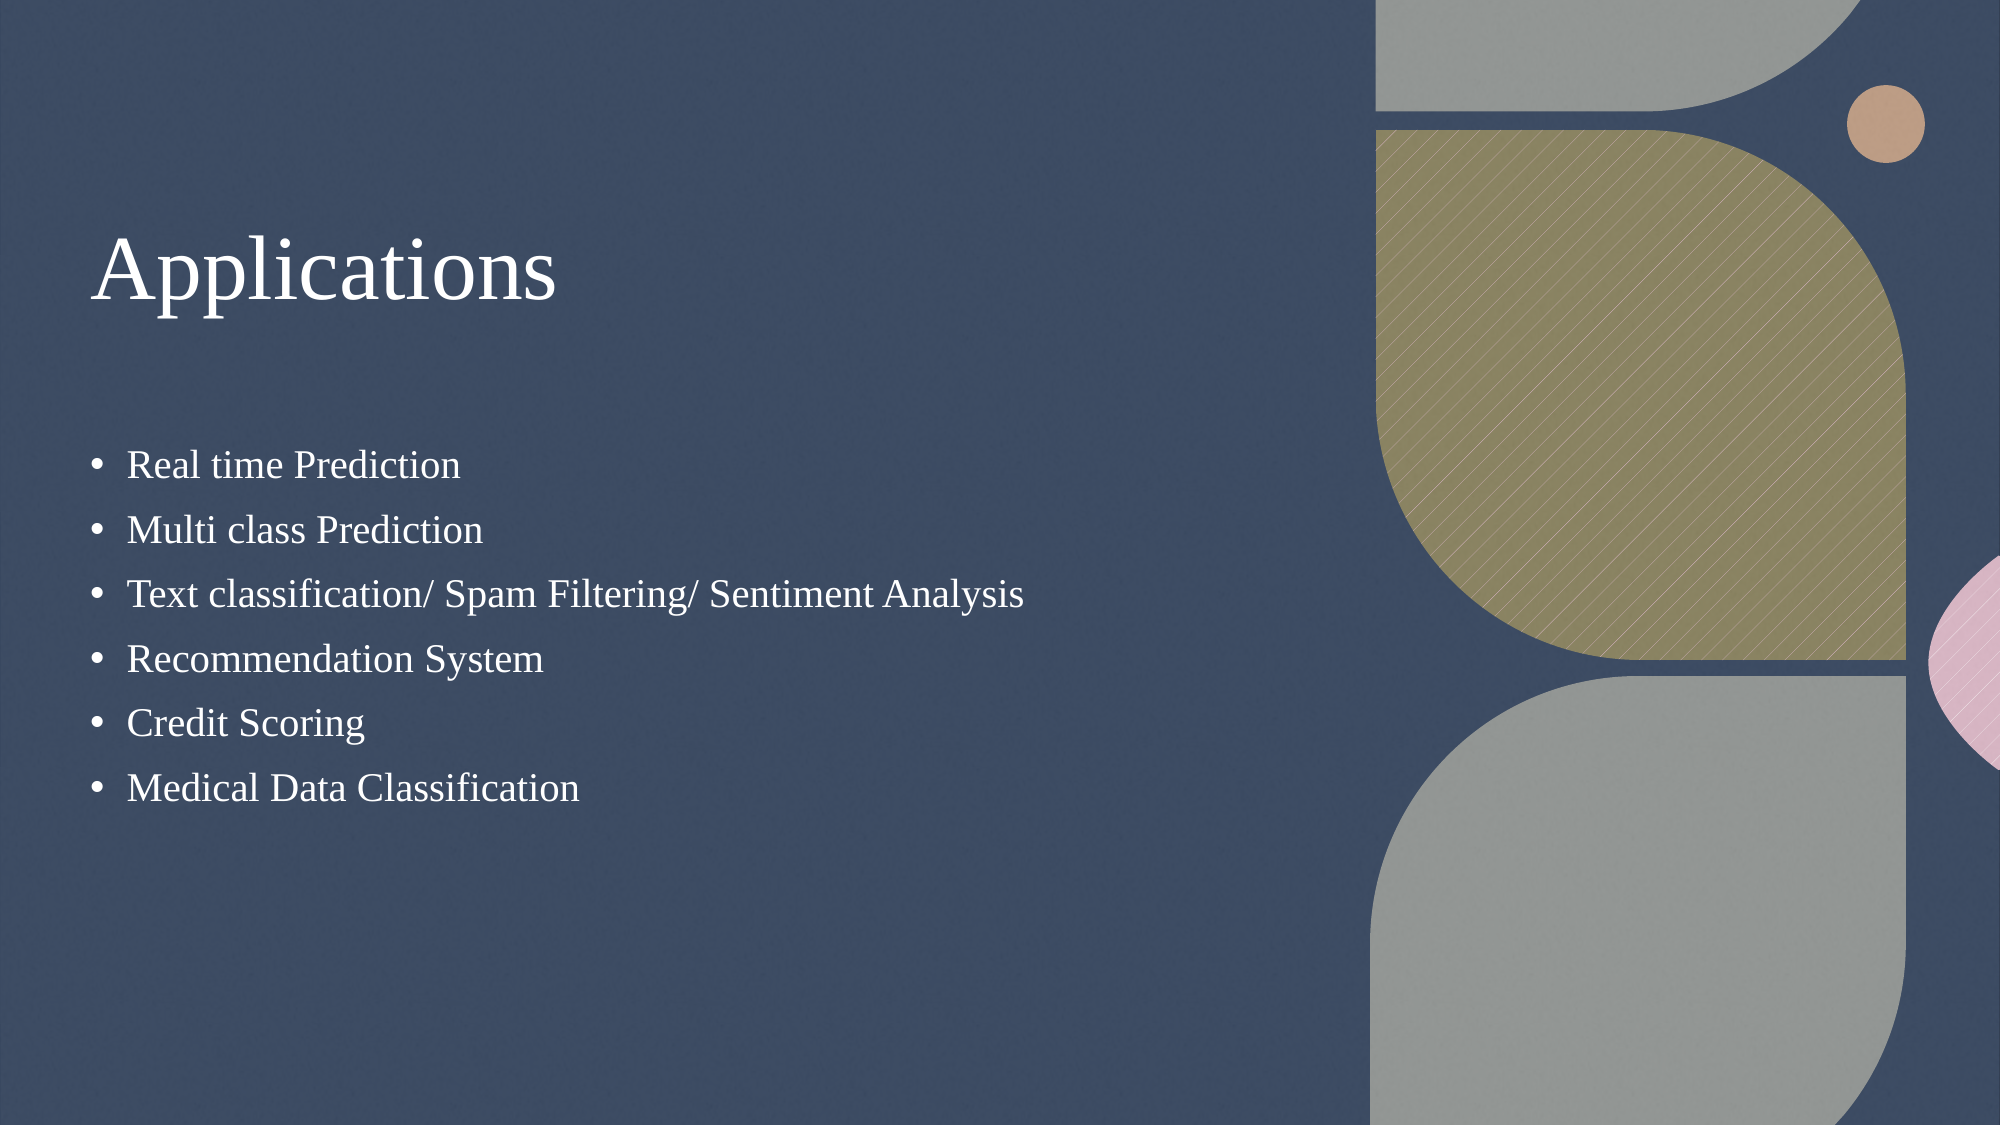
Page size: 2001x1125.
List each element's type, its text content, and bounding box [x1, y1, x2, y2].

list Real time Prediction Multi class Prediction Text classification/ Spam Filtering/ Sentiment Analysis Recommendation System Credit Scoring Medical Data Classification [75, 436, 1336, 819]
title Applications [75, 109, 1336, 327]
